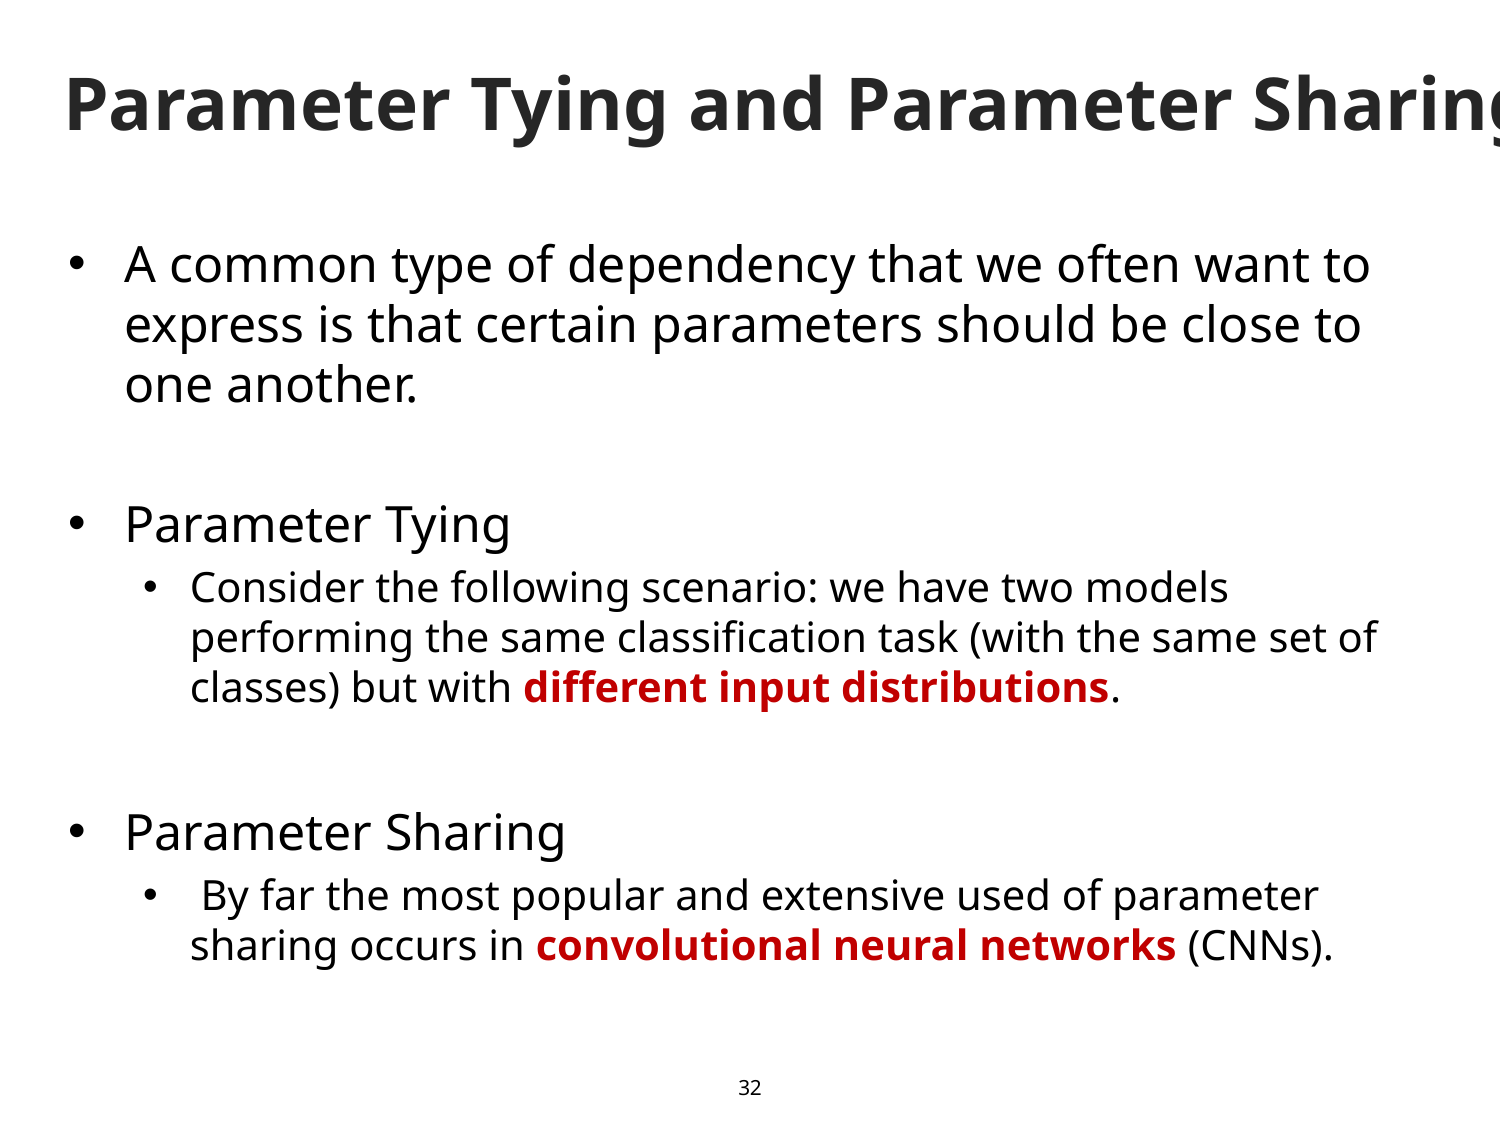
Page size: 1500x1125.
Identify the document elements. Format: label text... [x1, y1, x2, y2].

title Parameter Tying and Parameter Sharing [48, 41, 1500, 161]
slide_number 32 [575, 1058, 925, 1119]
list A common type of dependency that we often want to express is that certain parameters should be close to one another. Parameter Tying Consider the following scenario: we have two models performing the same classification task (with the same set of classes) but with different input distributions. Parameter Sharing By far the most popular and extensive used of parameter sharing occurs in convolutional neural networks (CNNs). [53, 225, 1447, 1089]
